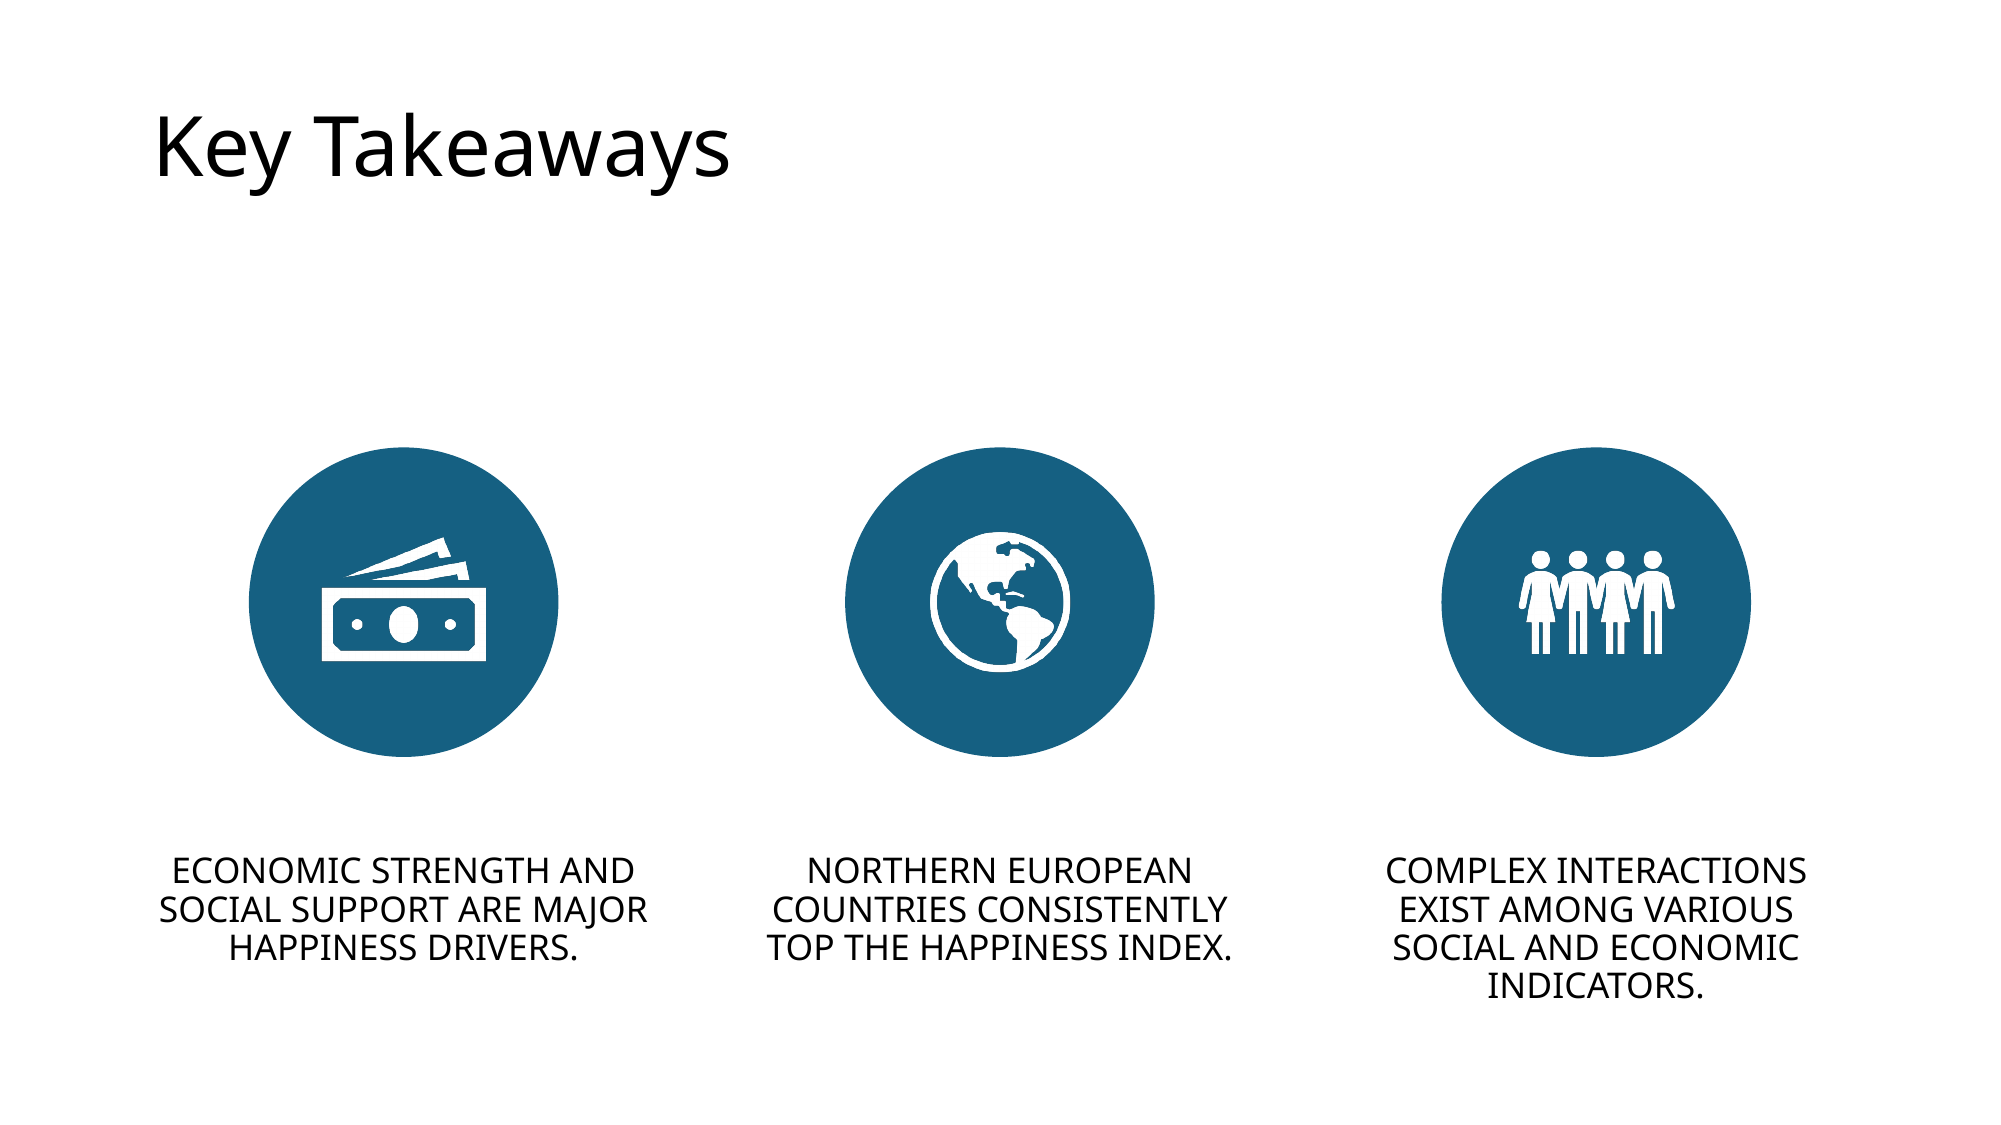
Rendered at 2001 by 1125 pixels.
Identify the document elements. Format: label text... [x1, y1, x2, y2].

title Key Takeaways [137, 41, 1863, 251]
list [136, 406, 1863, 1013]
